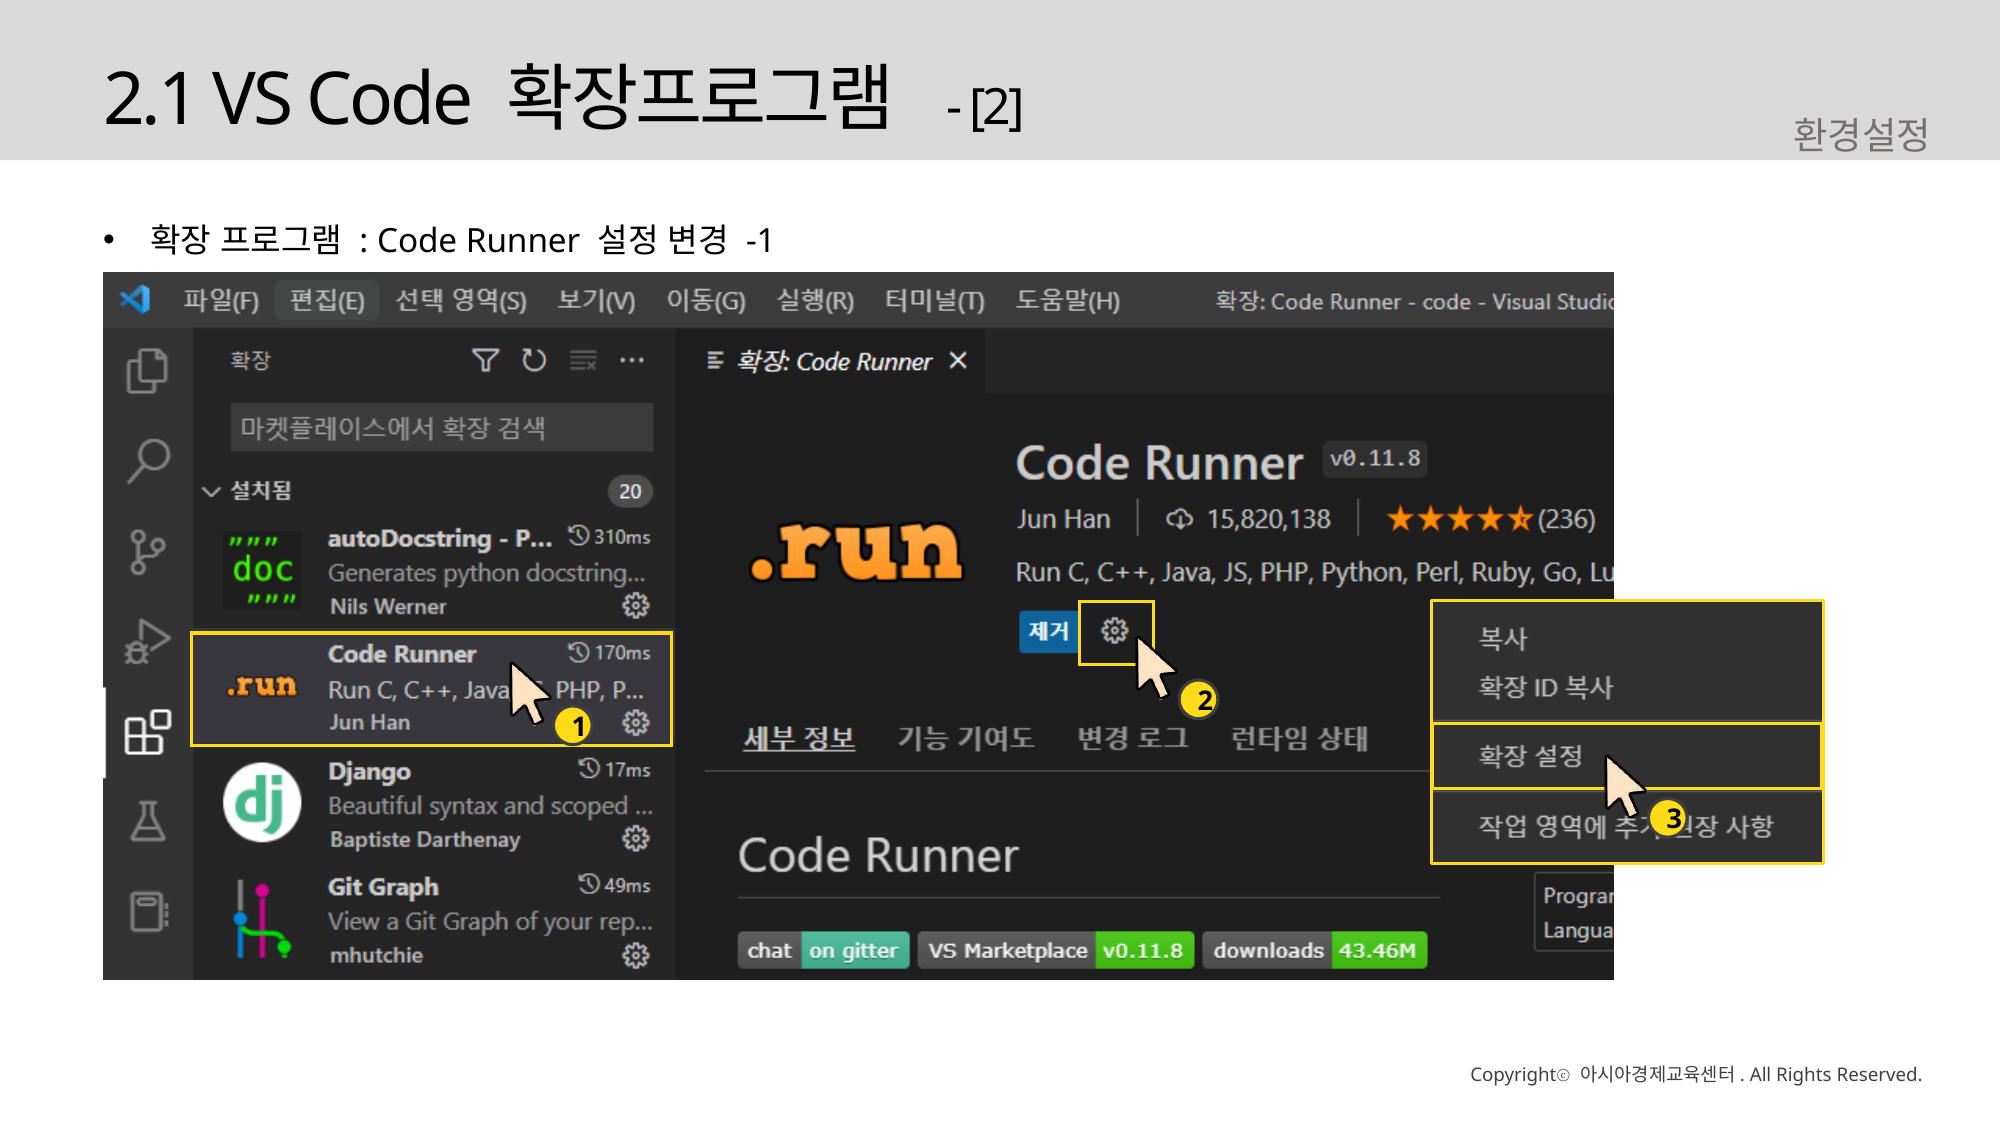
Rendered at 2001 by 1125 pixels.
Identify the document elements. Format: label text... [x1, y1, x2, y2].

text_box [481, 639, 593, 745]
text_box Copyrightⓒ 아시아경제교육센터. All Rights Reserved. [1455, 1055, 1938, 1093]
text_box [1576, 731, 1688, 838]
text_box 환경설정 [1778, 59, 1946, 165]
picture [103, 272, 1822, 980]
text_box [1107, 613, 1218, 719]
title 2.1 VS Code 확장프로그램 - [2] [88, 26, 1154, 148]
text_box [0, 0, 2000, 161]
text_box 확장 프로그램 : Code Runner 설정 변경 -1 [88, 191, 819, 267]
